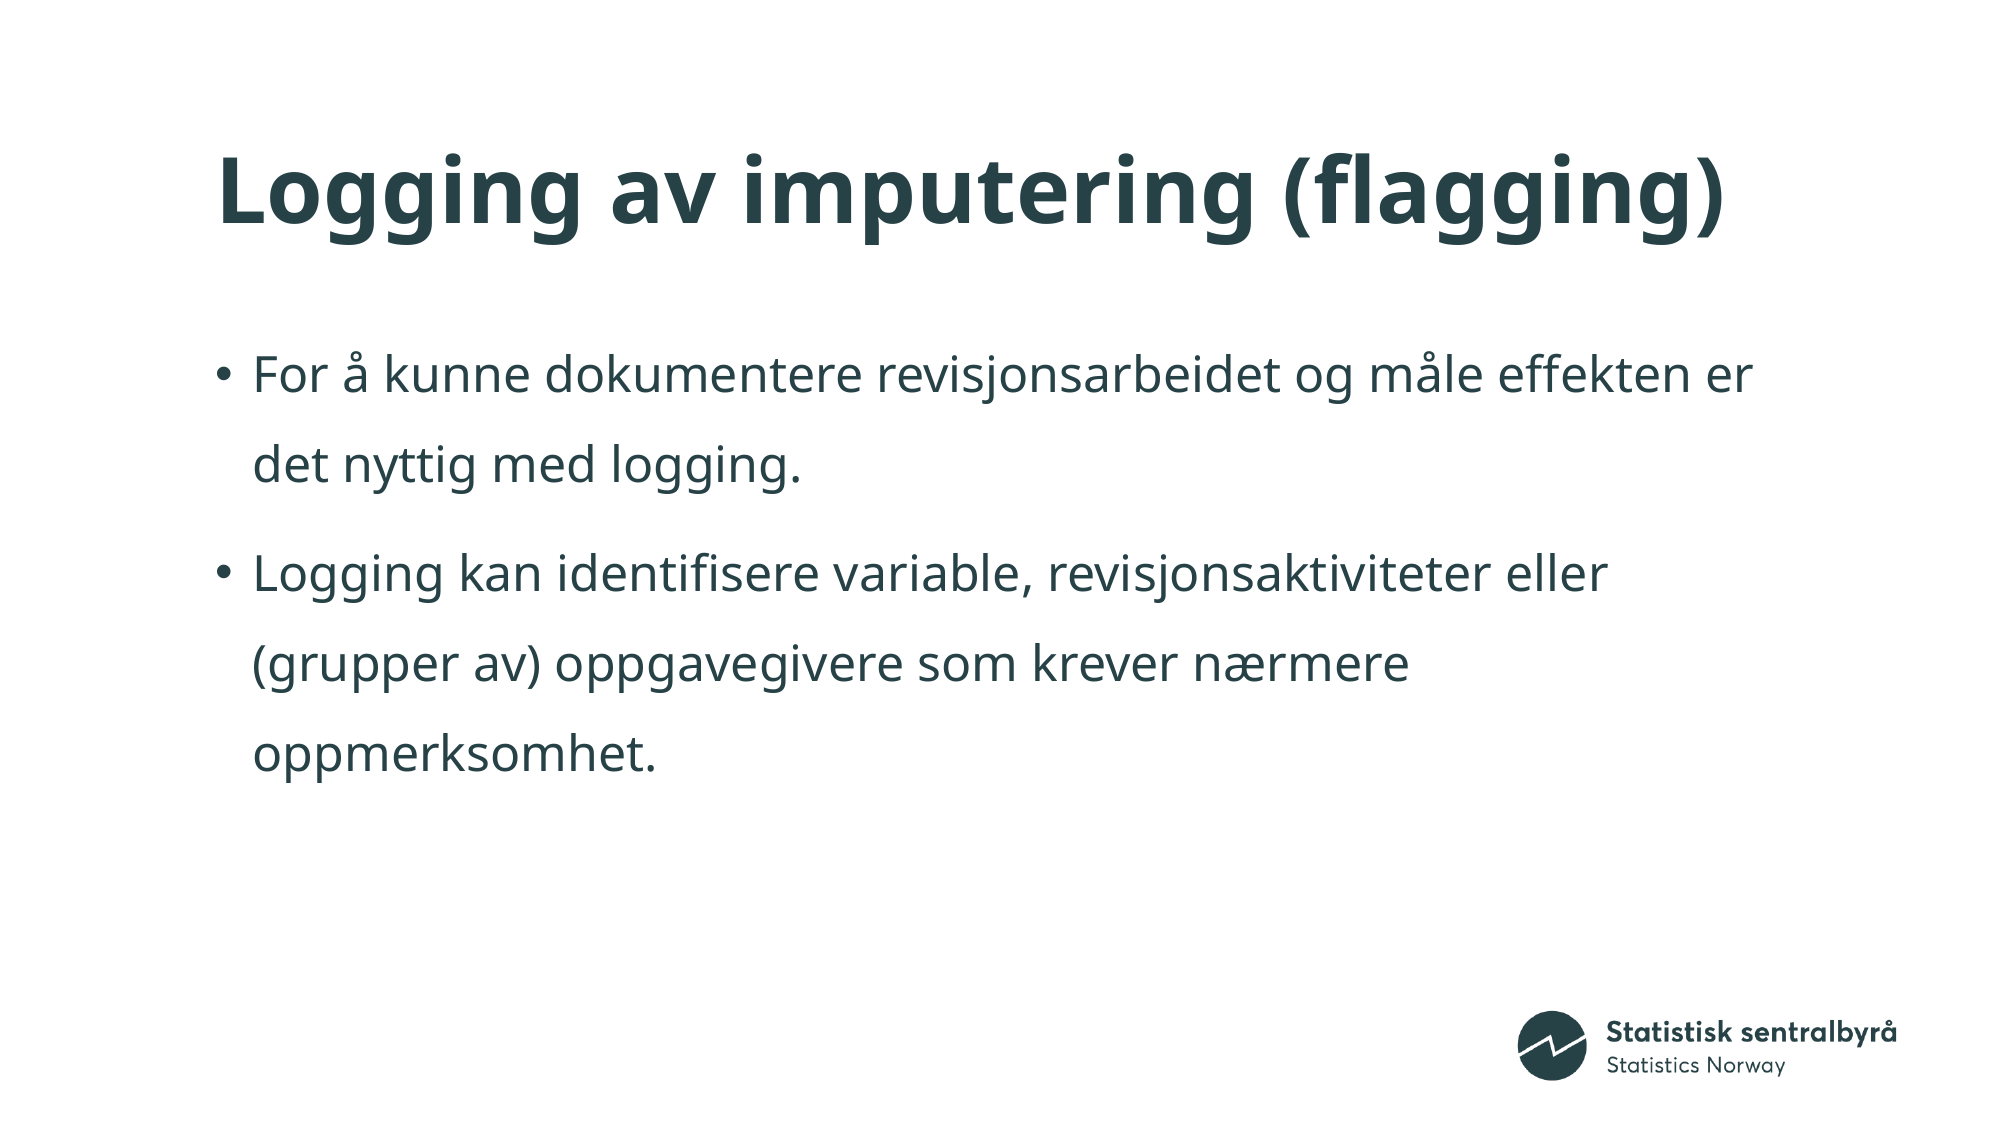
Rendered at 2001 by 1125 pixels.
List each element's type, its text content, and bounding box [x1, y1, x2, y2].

title Logging av imputering (flagging) [200, 90, 1784, 305]
list For å kunne dokumentere revisjonsarbeidet og måle effekten er det nyttig med logging. Logging kan identifisere variable, revisjonsaktiviteter eller (grupper av) oppgavegivere som krever nærmere oppmerksomhet. [200, 305, 1784, 959]
picture [1503, 995, 2000, 1125]
